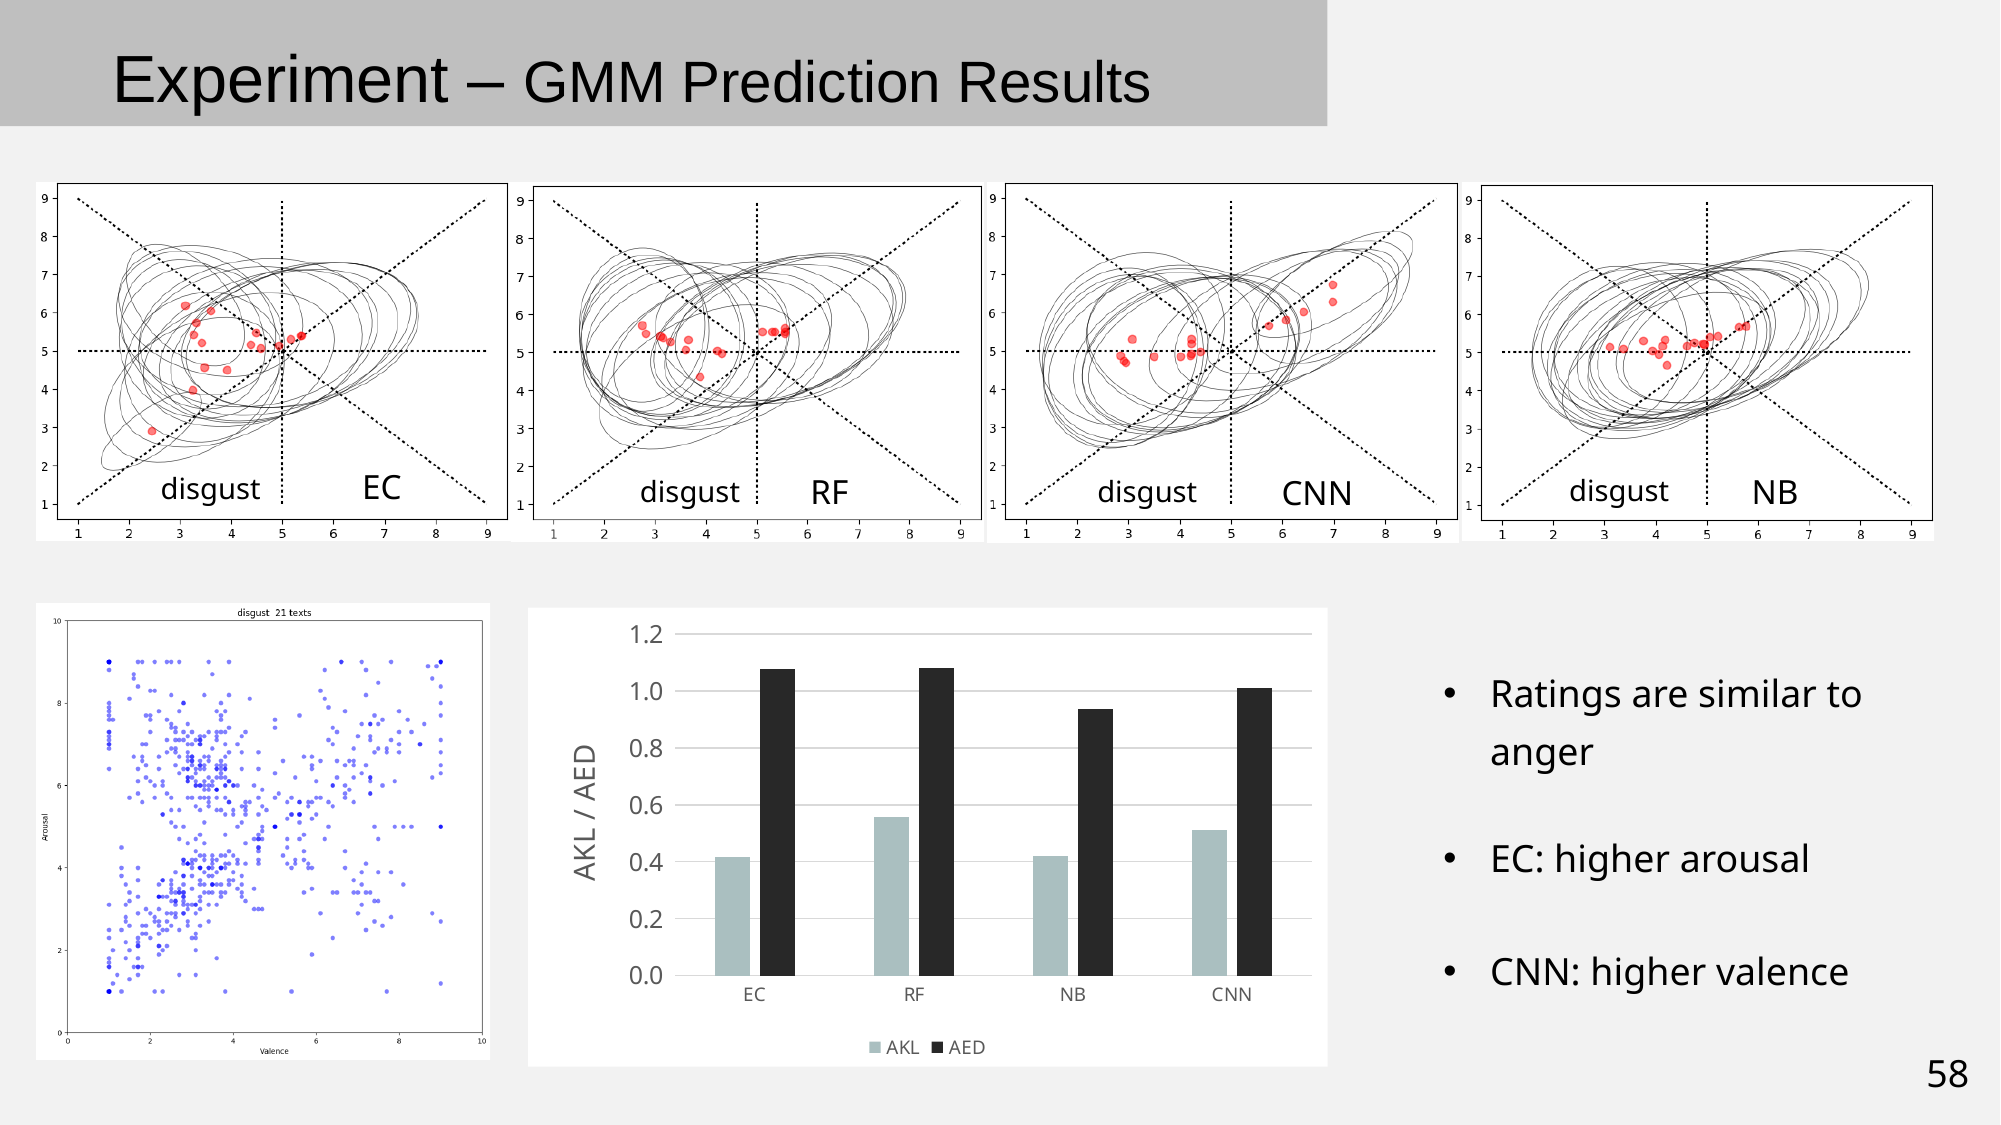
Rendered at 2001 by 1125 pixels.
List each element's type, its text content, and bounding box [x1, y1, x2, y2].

chart [528, 607, 1328, 1067]
text_box CNN: higher valence [1428, 926, 1968, 1001]
slide_number 58 [1534, 1042, 1985, 1103]
text_box [0, 0, 1328, 127]
picture [986, 182, 1459, 543]
text_box EC: higher arousal [1428, 814, 1968, 888]
text_box Experiment – GMM Prediction Results [97, 4, 1168, 124]
picture [36, 603, 491, 1060]
picture [1461, 182, 1935, 541]
picture [36, 182, 985, 542]
text_box Ratings are similar to anger [1428, 648, 1968, 781]
